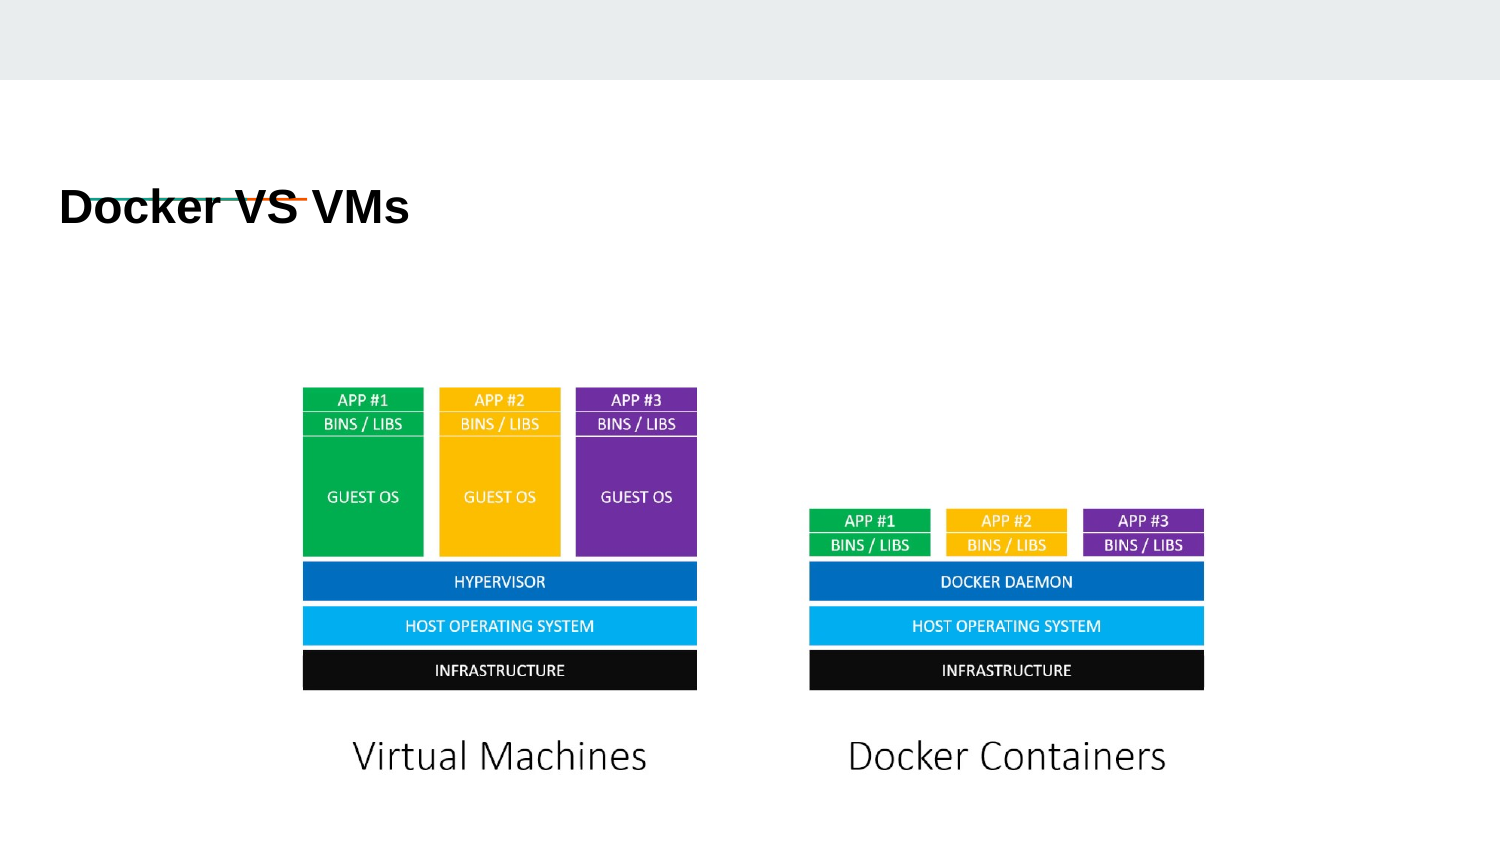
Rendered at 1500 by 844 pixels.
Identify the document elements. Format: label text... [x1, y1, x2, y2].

picture [288, 297, 1230, 810]
title Docker VS VMs [43, 152, 614, 319]
